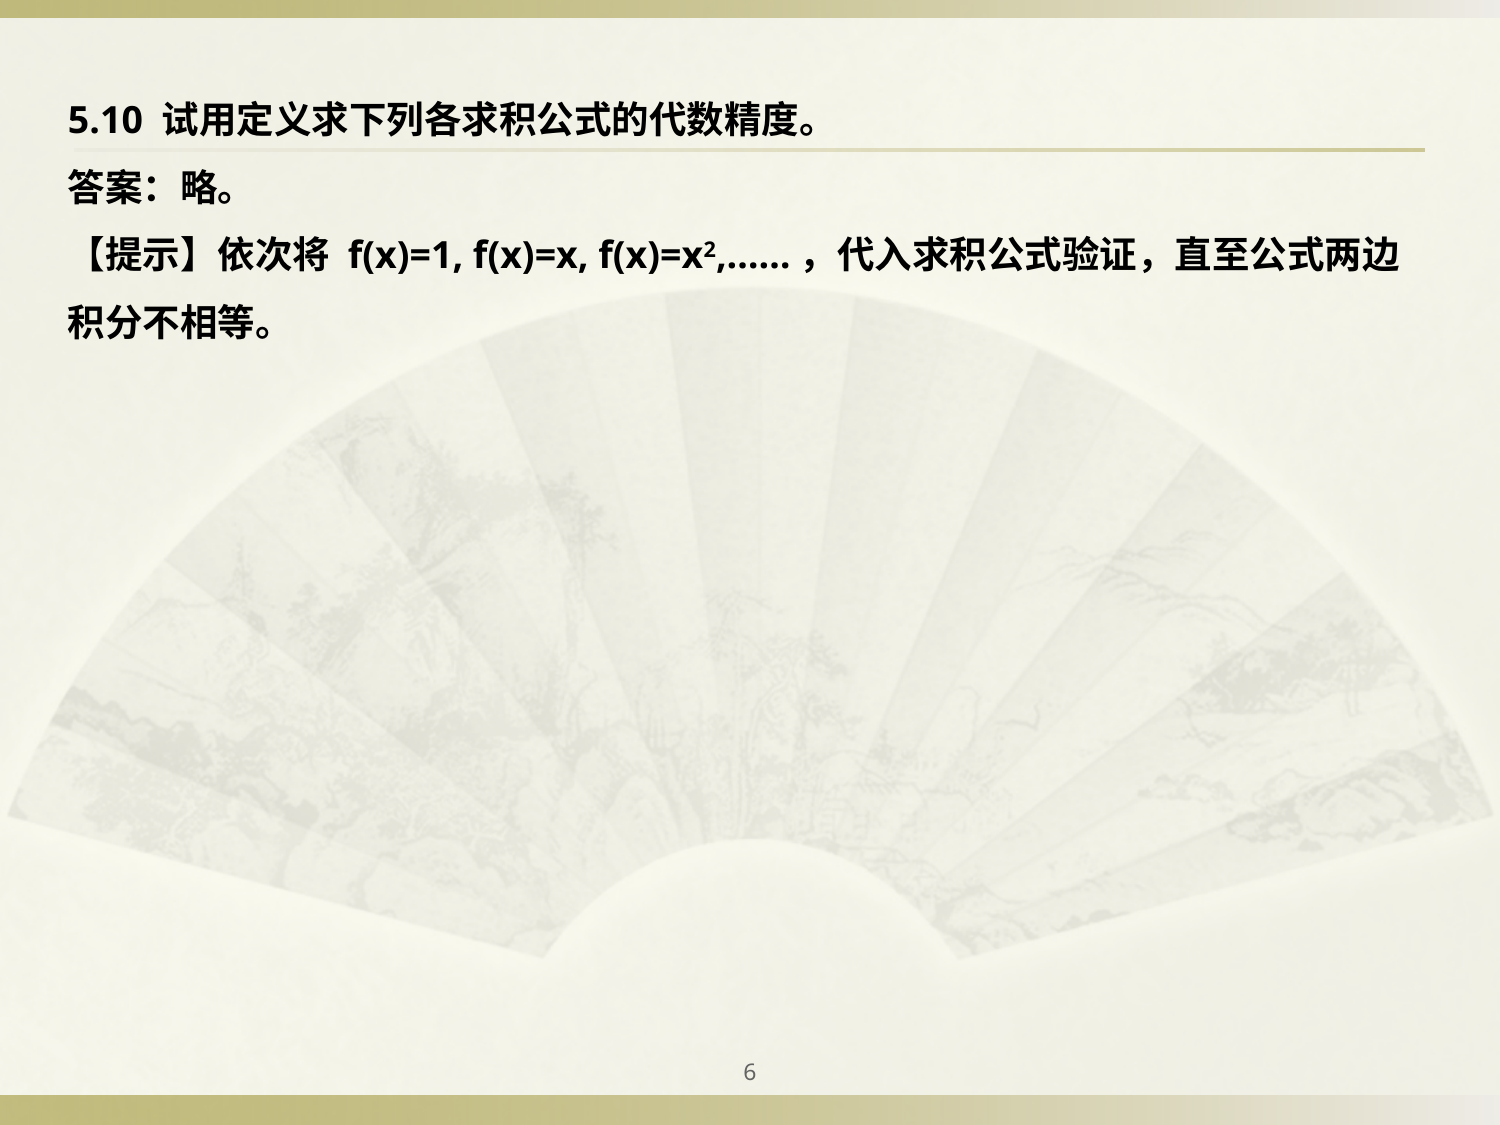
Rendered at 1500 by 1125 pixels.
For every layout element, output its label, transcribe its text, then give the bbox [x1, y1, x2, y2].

slide_number 6 [675, 1050, 825, 1097]
text_box 5.10 试用定义求下列各求积公式的代数精度。 答案：略。 【提示】依次将 f(x)=1, f(x)=x, f(x)=x2,……，代入求积公式验证，直至公式两边积分不相等。 [53, 66, 1424, 352]
